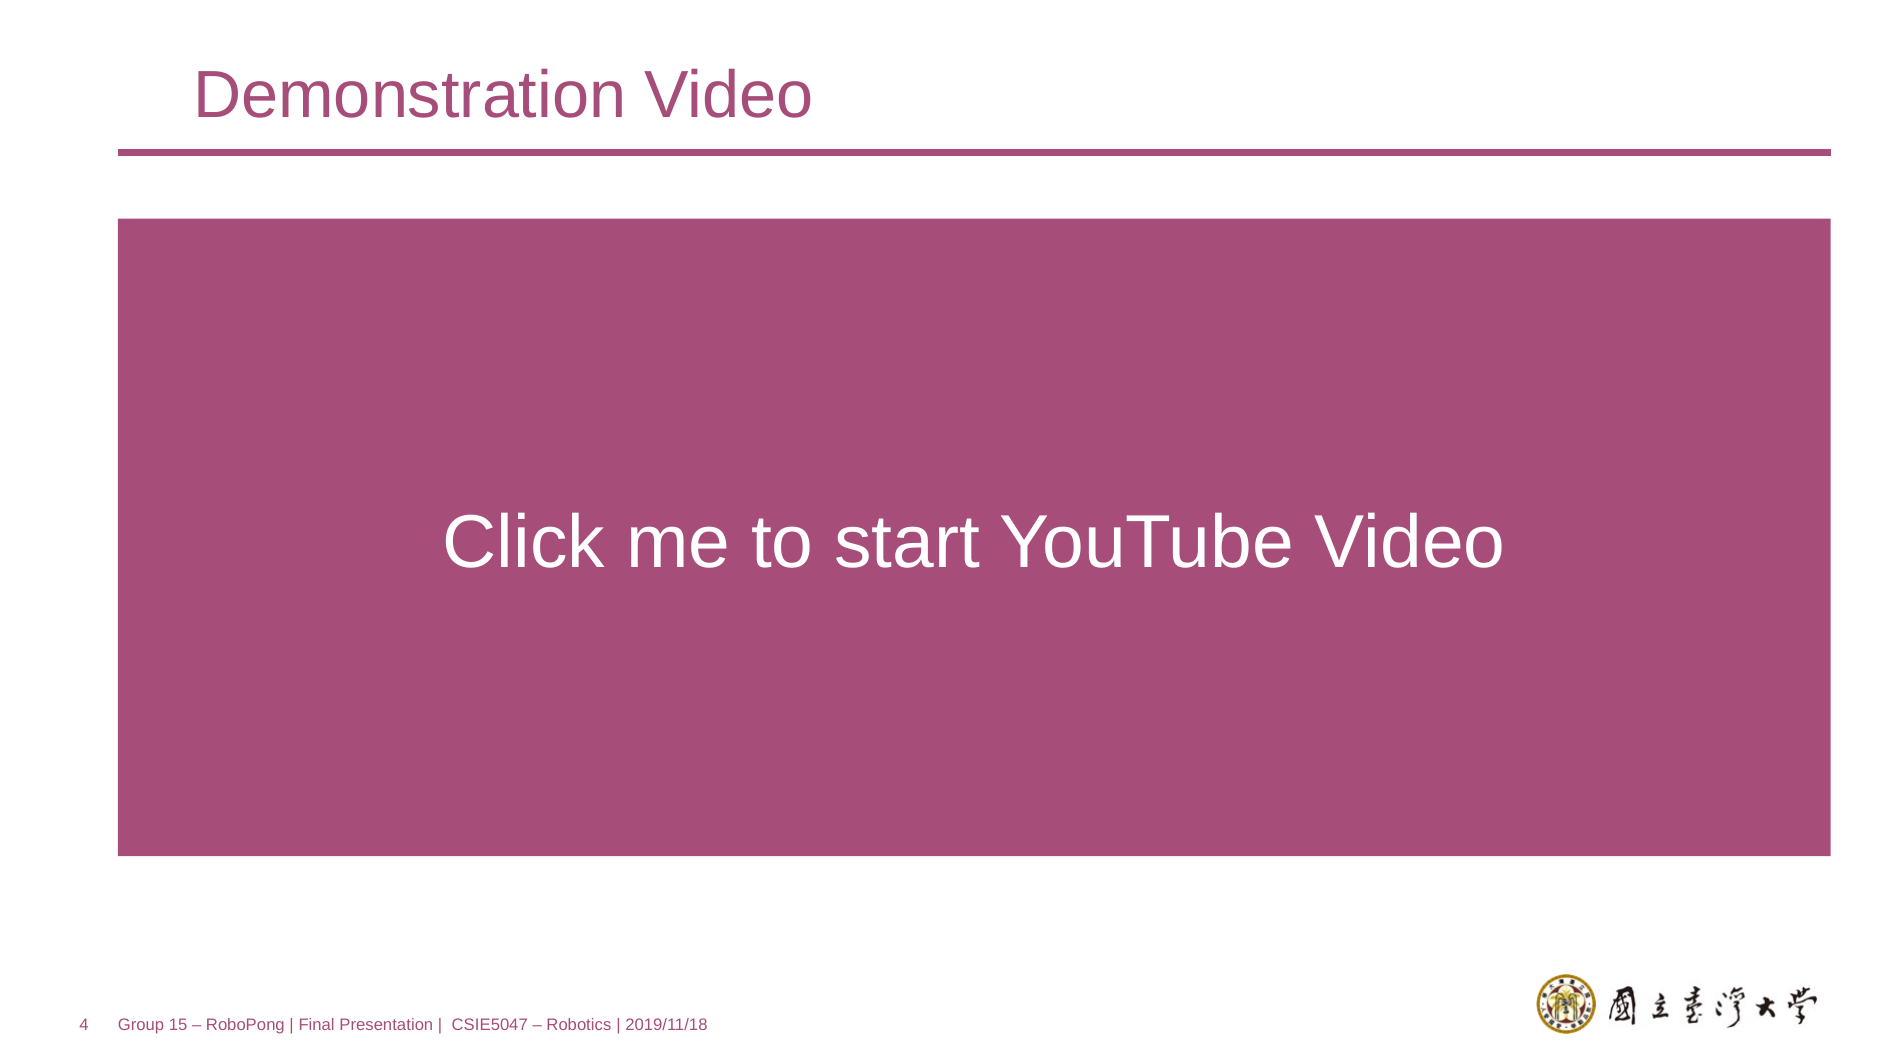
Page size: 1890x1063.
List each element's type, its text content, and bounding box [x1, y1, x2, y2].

text_box Group 15 – RoboPong | Final Presentation | CSIE5047 – Robotics | 2019/11/18 [117, 1013, 1299, 1034]
picture [1601, 979, 1824, 1029]
slide_number 4 [29, 1013, 89, 1034]
text_box Click me to start YouTube Video [116, 216, 1833, 858]
text_box Demonstration Video [178, 42, 982, 138]
picture [1536, 974, 1596, 1034]
